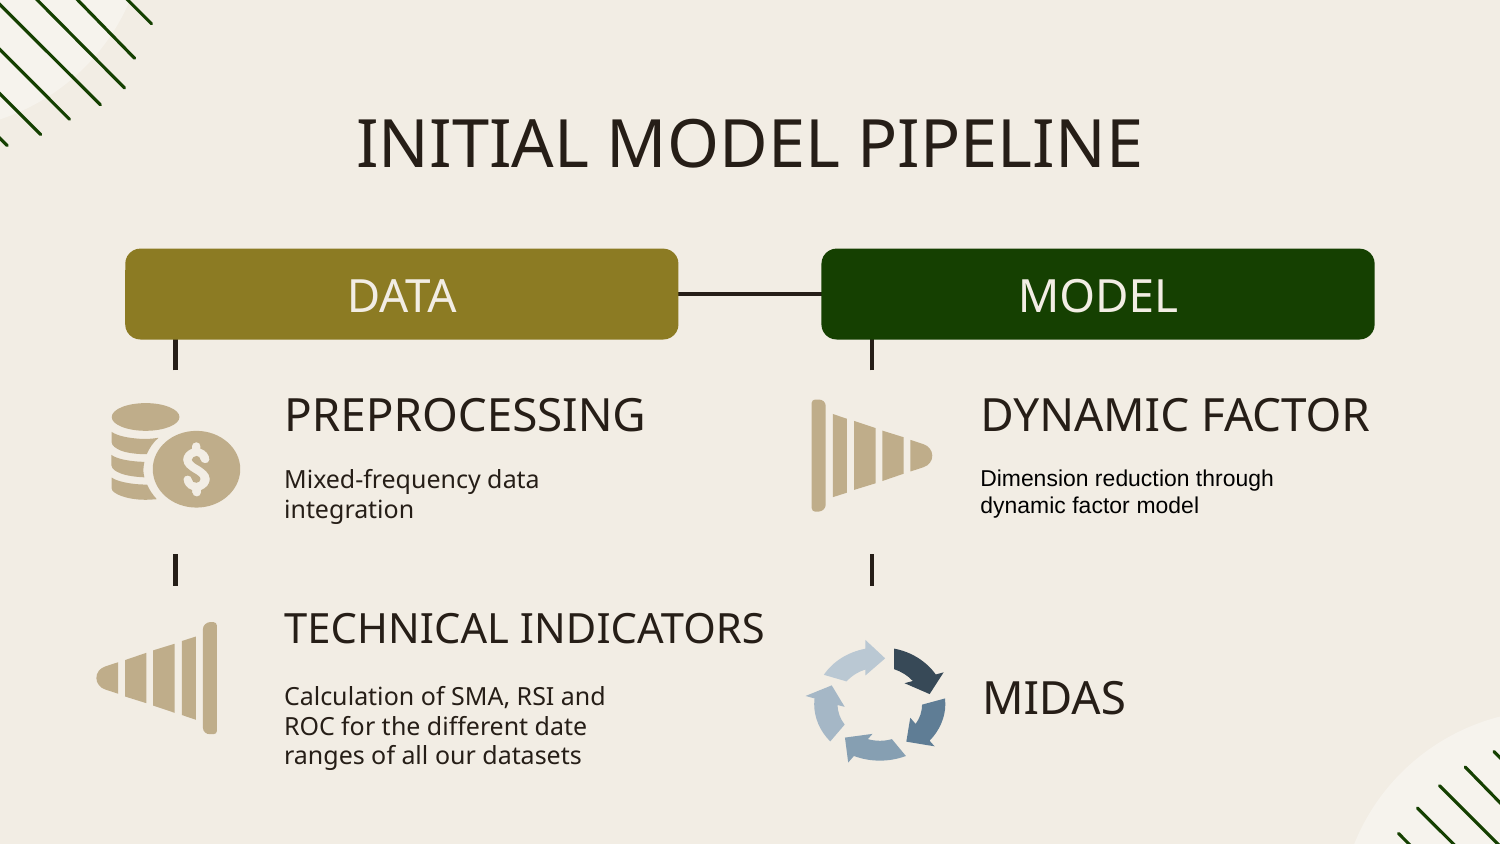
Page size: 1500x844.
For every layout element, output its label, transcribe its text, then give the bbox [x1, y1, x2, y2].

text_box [100, 617, 214, 739]
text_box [805, 639, 946, 763]
text_box DYNAMIC FACTOR [965, 370, 1445, 462]
text_box Calculation of SMA, RSI and ROC for the different date ranges of all our datasets [269, 665, 679, 787]
text_box Mixed-frequency data integration [269, 448, 679, 539]
text_box Dimension reduction through dynamic factor model [965, 448, 1375, 539]
text_box MIDAS [967, 653, 1377, 745]
text_box [965, 665, 1375, 756]
title INITIAL MODEL PIPELINE [116, 85, 1383, 202]
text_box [111, 402, 241, 508]
text_box PREPROCESSING [269, 370, 679, 448]
text_box TECHNICAL INDICATORS [269, 587, 817, 679]
text_box DATA [125, 248, 679, 340]
text_box MODEL [821, 248, 1375, 340]
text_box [815, 395, 929, 517]
